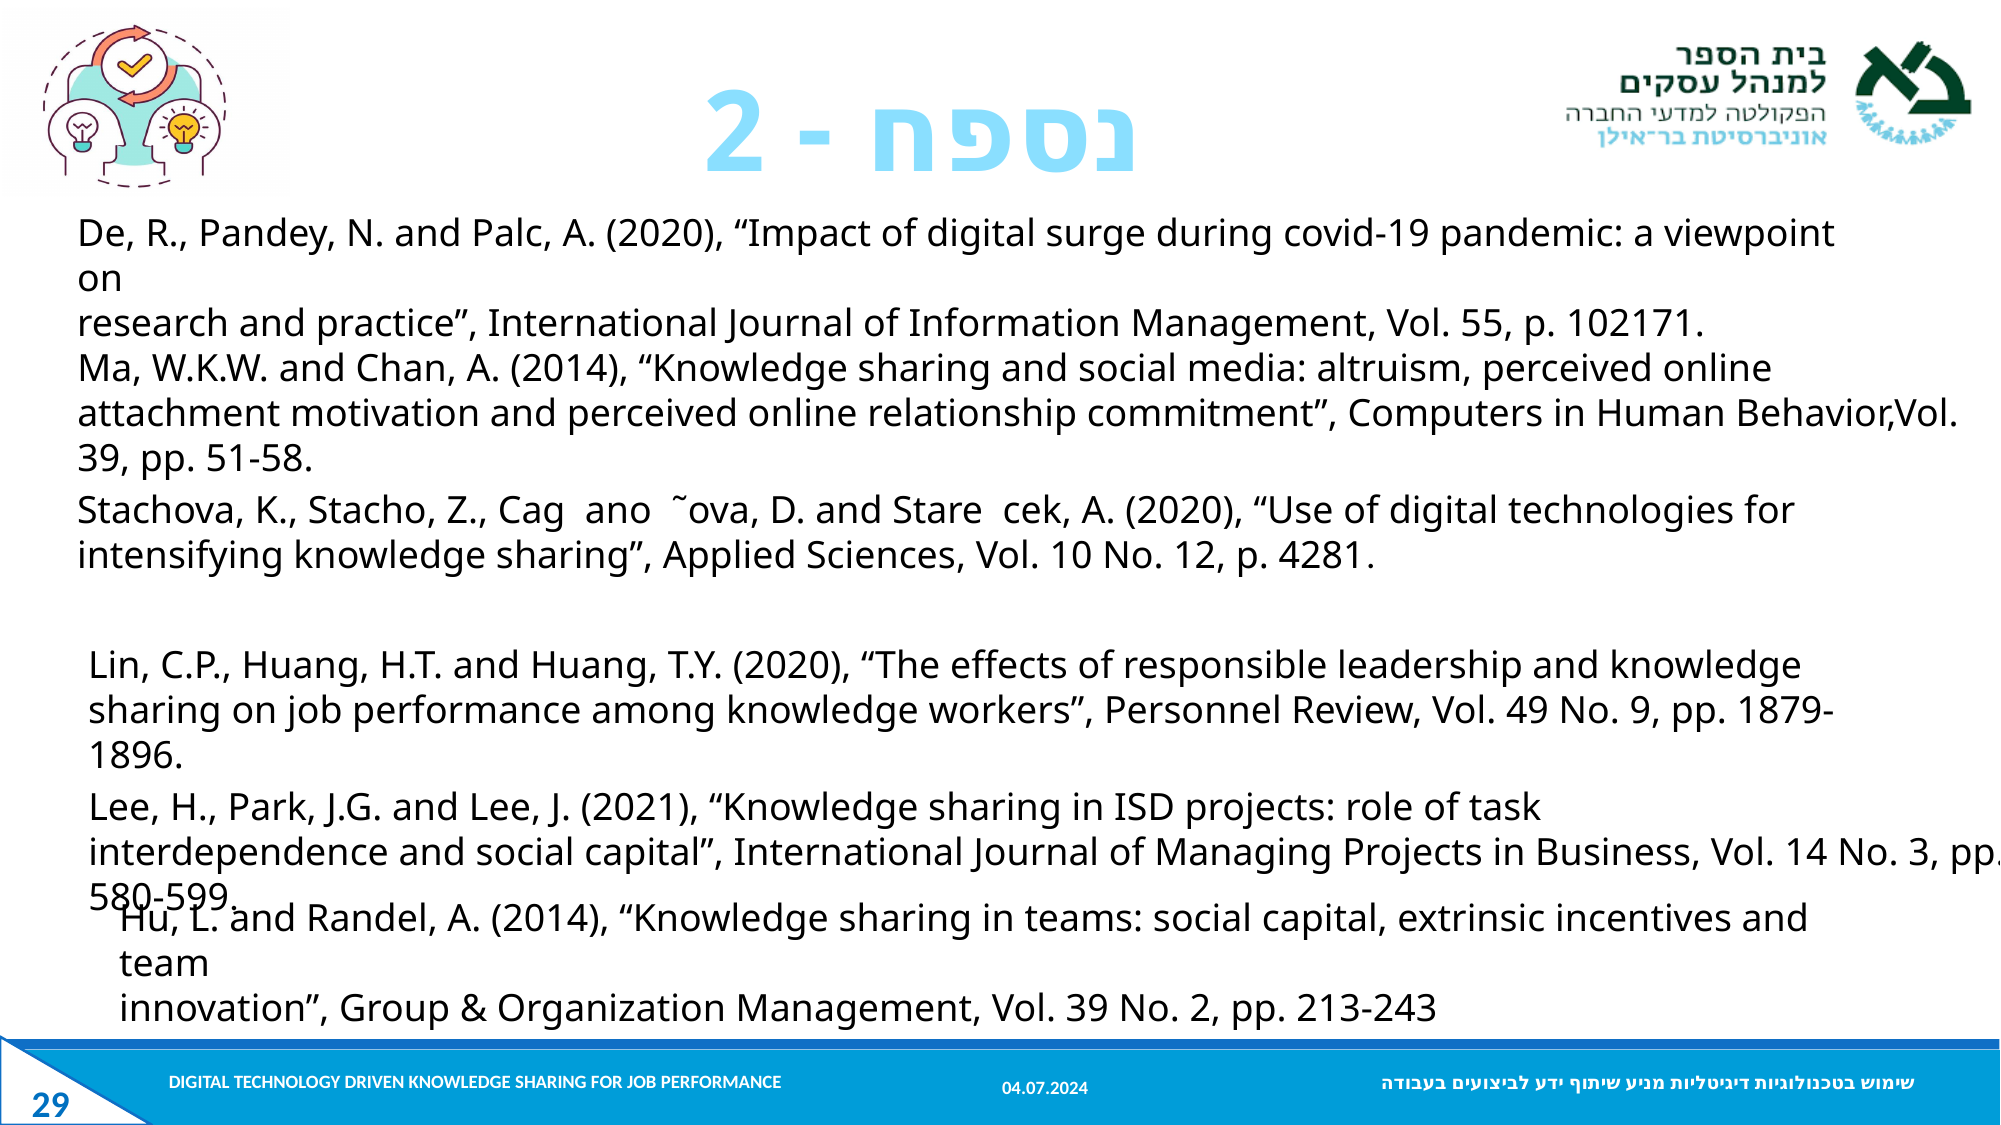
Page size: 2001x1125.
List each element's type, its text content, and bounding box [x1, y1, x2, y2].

text_box Hu, L. and Randel, A. (2014), “Knowledge sharing in teams: social capital, extrinsic incentives and team innovation”, Group & Organization Management, Vol. 39 No. 2, pp. 213-243 [104, 886, 1896, 1037]
text_box De, R., Pandey, N. and Palc, A. (2020), “Impact of digital surge during covid-19 pandemic: a viewpoint on research and practice”, International Journal of Information Management, Vol. 55, p. 102171. [62, 202, 1855, 336]
text_box Digital technology driven knowledge sharing for job performance [137, 1050, 813, 1111]
picture [1557, 17, 1973, 170]
footer שימוש בטכנולוגיות דיגיטליות מניע שיתוף ידע לביצועים בעבודה [1312, 1051, 1988, 1112]
text_box נספח - 2 [688, 51, 1160, 202]
text_box Ma, W.K.W. and Chan, A. (2014), “Knowledge sharing and social media: altruism, perceived online attachment motivation and perceived online relationship commitment”, Computers in Human Behavior,Vol. 39, pp. 51-58. [62, 336, 2000, 487]
text_box Stachova, K., Stacho, Z., Cag ano ˜ova, D. and Stare cek, A. (2020), “Use of digital technologies for intensifying knowledge sharing”, Applied Sciences, Vol. 10 No. 12, p. 4281. [62, 478, 1992, 584]
text_box Lee, H., Park, J.G. and Lee, J. (2021), “Knowledge sharing in ISD projects: role of task interdependence and social capital”, International Journal of Managing Projects in Business, Vol. 14 No. 3, pp. 580-599. [73, 775, 2000, 926]
text_box Lin, C.P., Huang, H.T. and Huang, T.Y. (2020), “The effects of responsible leadership and knowledge sharing on job performance among knowledge workers”, Personnel Review, Vol. 49 No. 9, pp. 1879-1896. [73, 633, 1893, 775]
text_box 29 [0, 1035, 154, 1125]
picture [2, 6, 290, 197]
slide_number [986, 1056, 1437, 1117]
